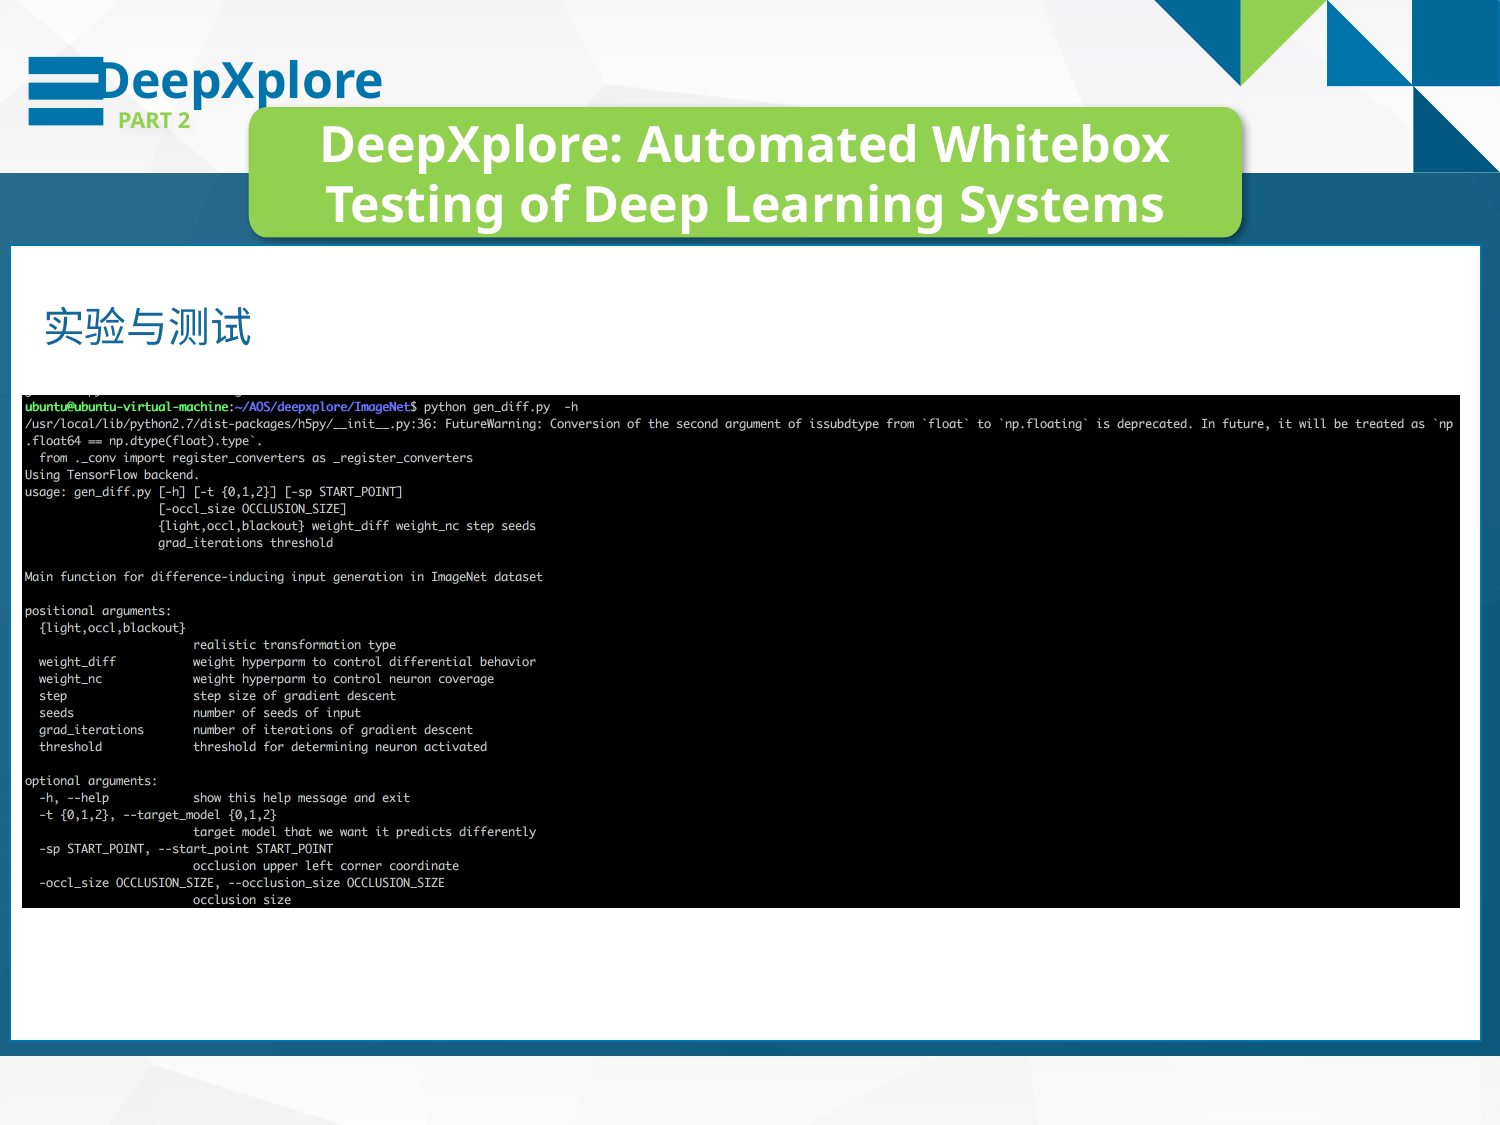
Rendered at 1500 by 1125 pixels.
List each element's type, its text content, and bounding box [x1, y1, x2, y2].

text_box DeepXplore [79, 41, 400, 99]
text_box DeepXplore: Automated Whitebox Testing of Deep Learning Systems [248, 107, 1242, 238]
picture [1329, 0, 1411, 82]
picture [22, 395, 1462, 908]
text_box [9, 244, 1482, 1041]
picture [0, 1056, 1500, 1125]
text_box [28, 56, 104, 126]
picture [0, 0, 1413, 173]
text_box PART 2 [103, 99, 418, 141]
picture [1416, 87, 1500, 173]
